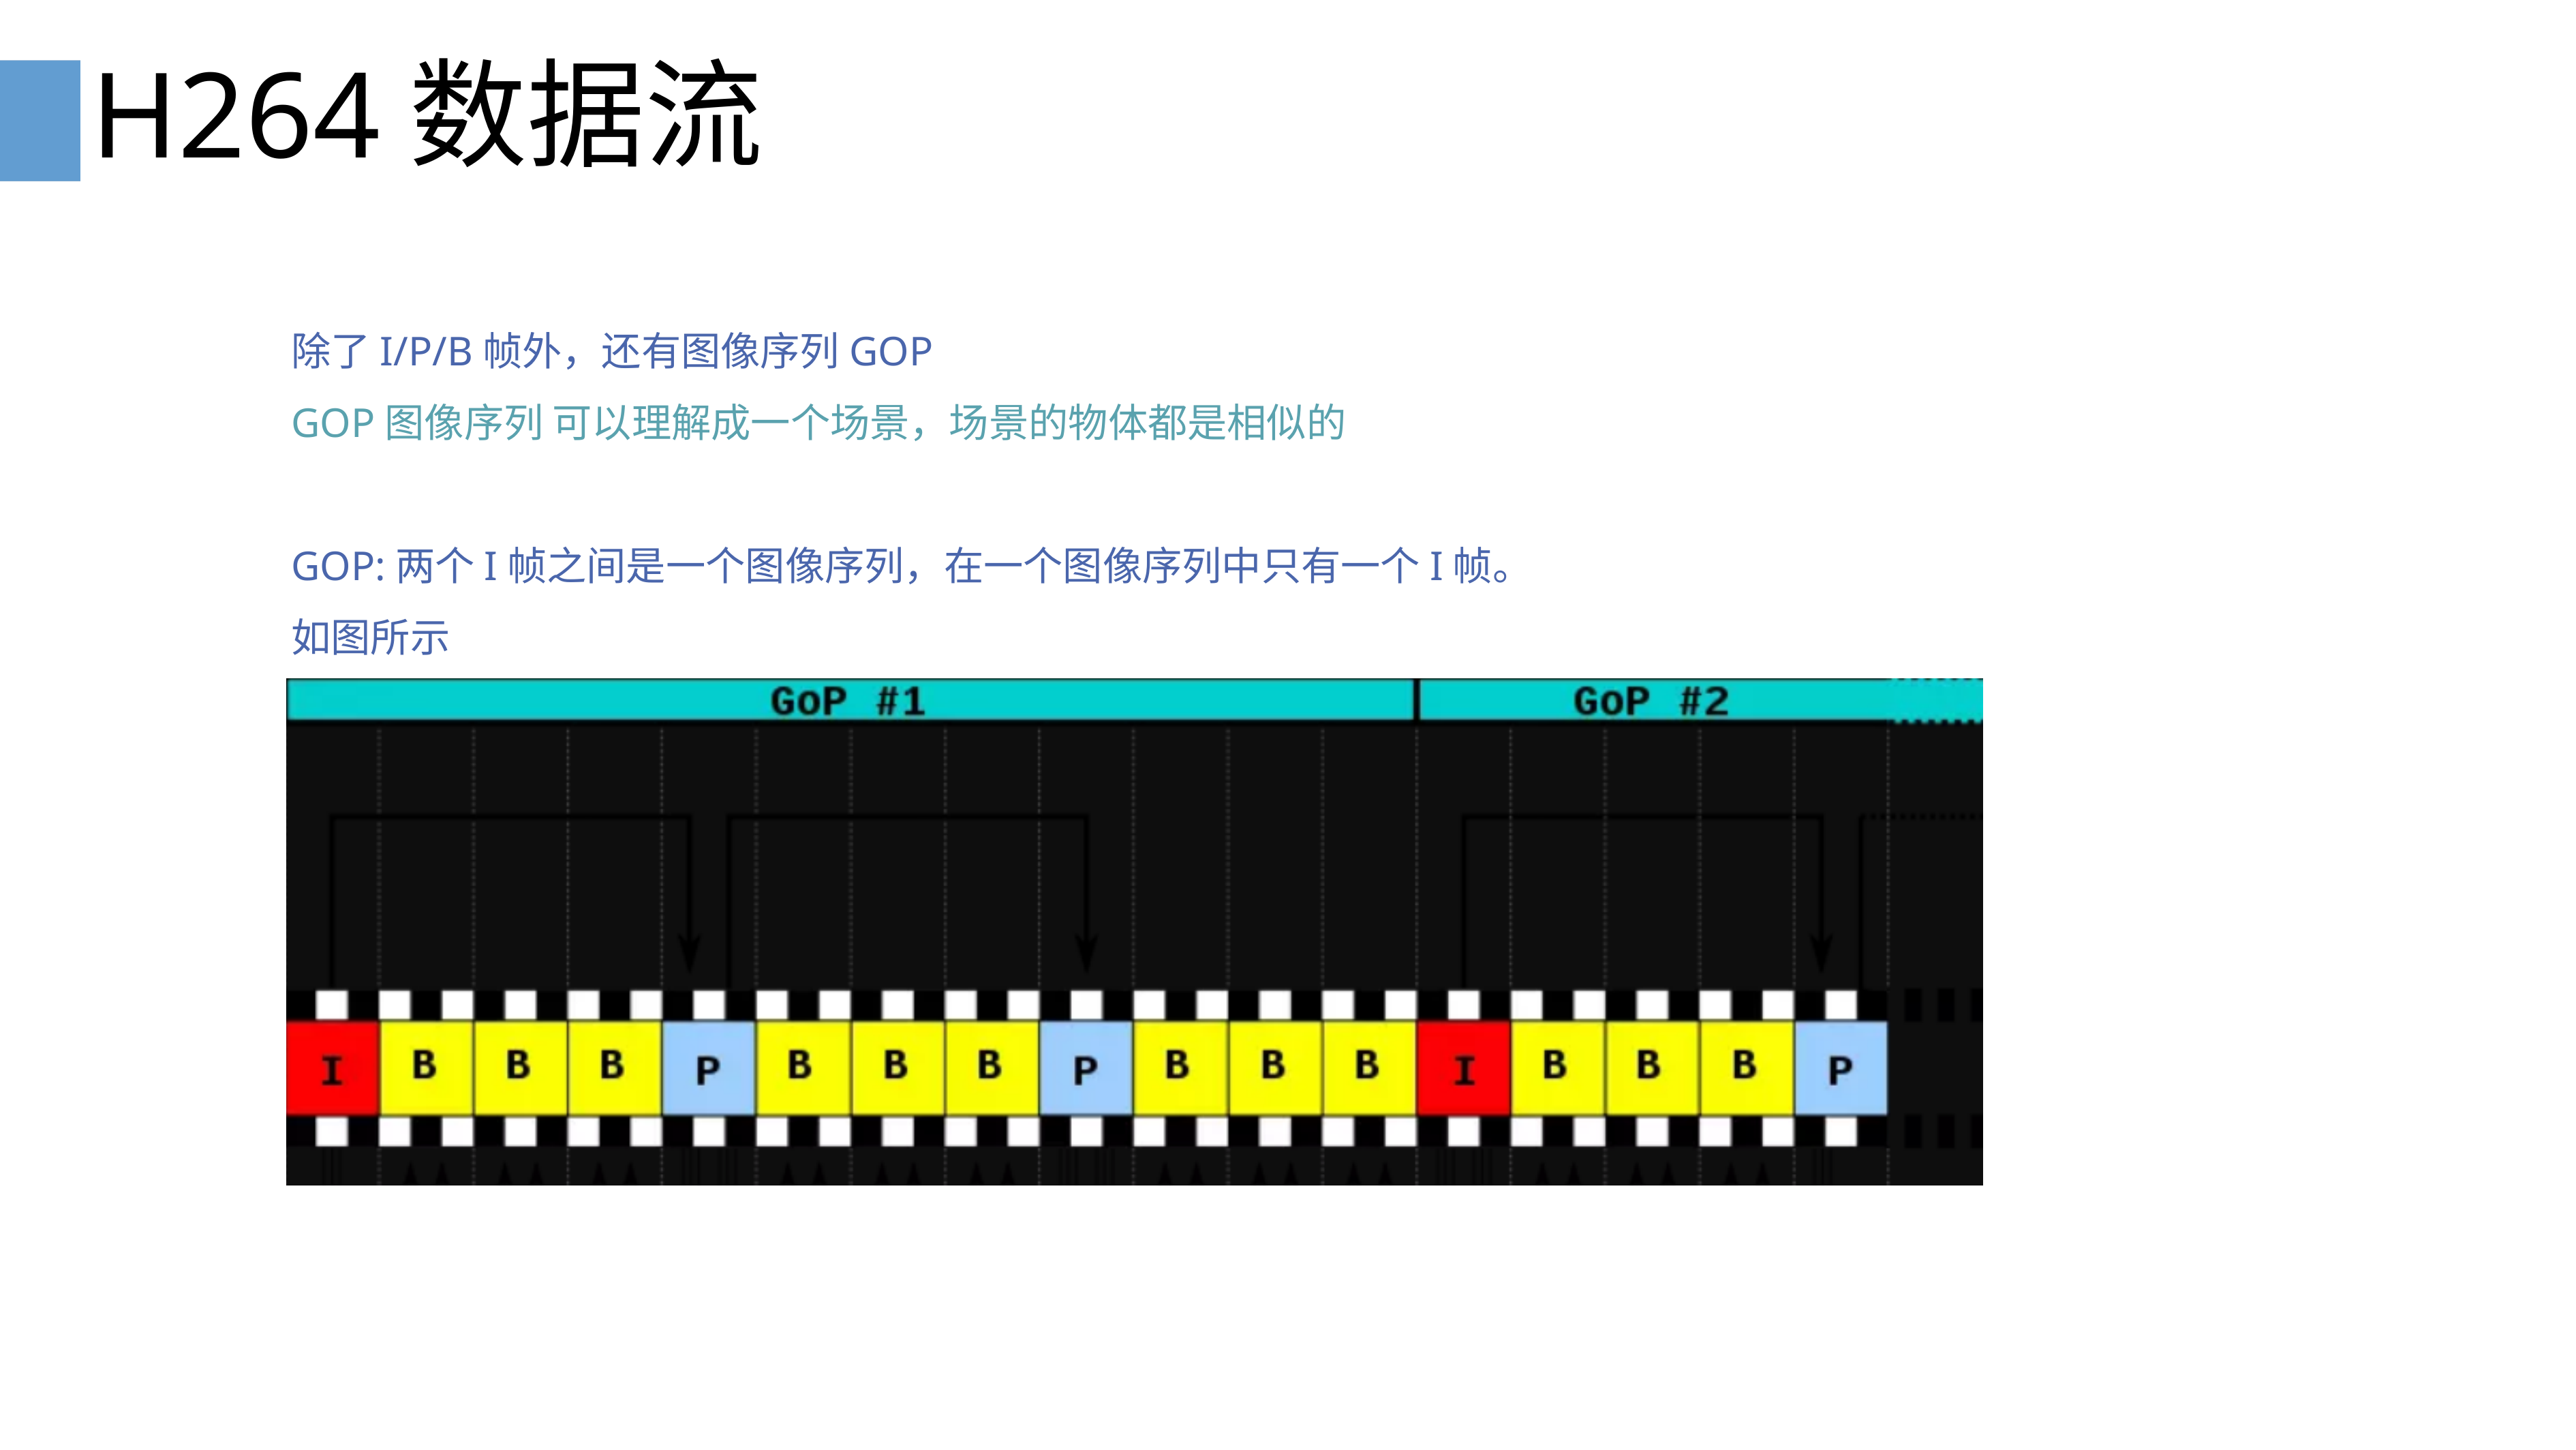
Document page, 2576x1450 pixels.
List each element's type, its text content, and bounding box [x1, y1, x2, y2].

picture [286, 678, 1983, 1185]
text_box 除了I/P/B帧外，还有图像序列GOP GOP图像序列 可以理解成一个场景，场景的物体都是相似的 GOP:两个I帧之间是一个图像序列，在一个图像序列中只有一个I帧。 如图所示 [286, 297, 2576, 665]
title H264数据流 [80, 58, 2496, 181]
